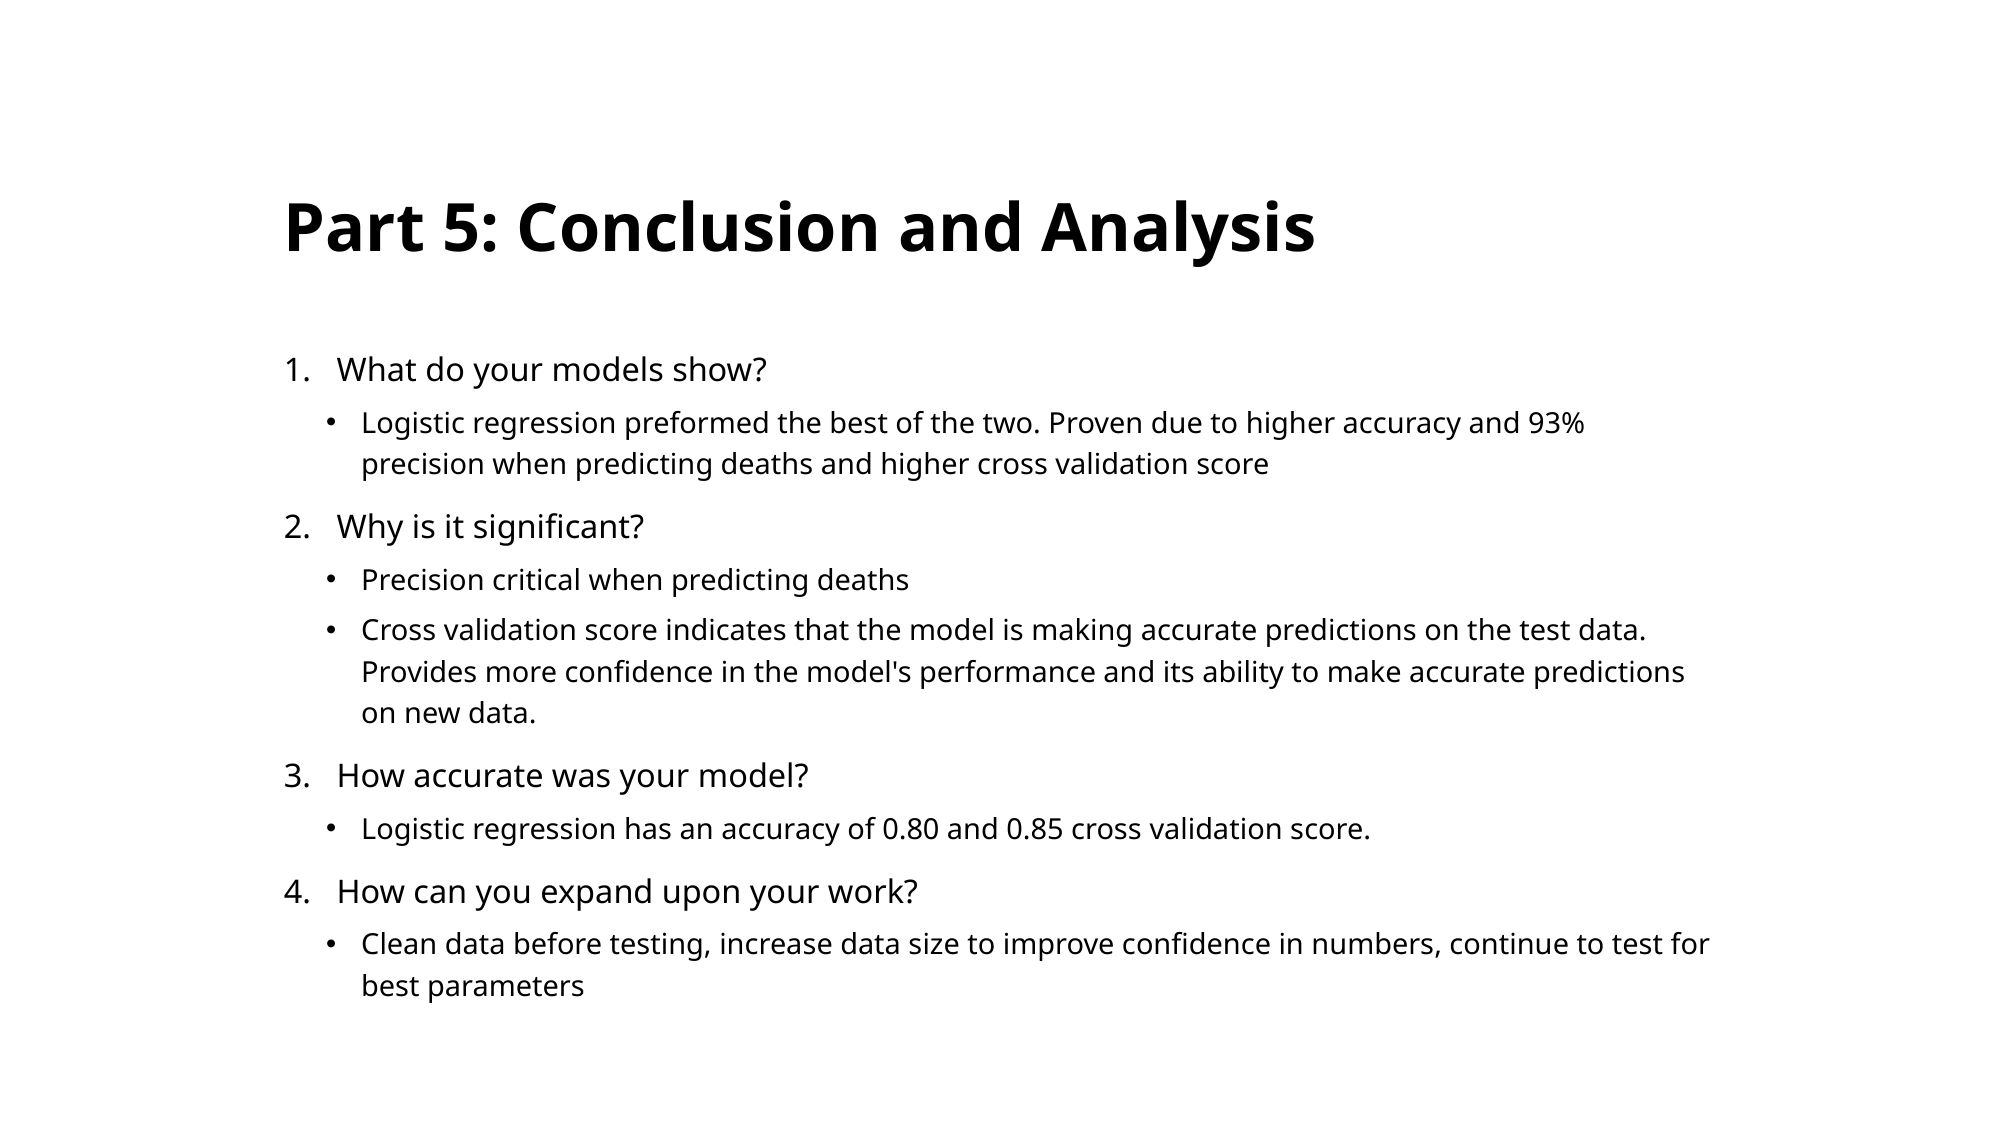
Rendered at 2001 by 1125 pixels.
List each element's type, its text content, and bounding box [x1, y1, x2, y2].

list What do your models show? Logistic regression preformed the best of the two. Proven due to higher accuracy and 93% precision when predicting deaths and higher cross validation score Why is it significant? Precision critical when predicting deaths Cross validation score indicates that the model is making accurate predictions on the test data. Provides more confidence in the model's performance and its ability to make accurate predictions on new data. How accurate was your model? Logistic regression has an accuracy of 0.80 and 0.85 cross validation score. How can you expand upon your work? Clean data before testing, increase data size to improve confidence in numbers, continue to test for best parameters [268, 333, 1732, 1013]
title Part 5: Conclusion and Analysis [268, 112, 1732, 333]
